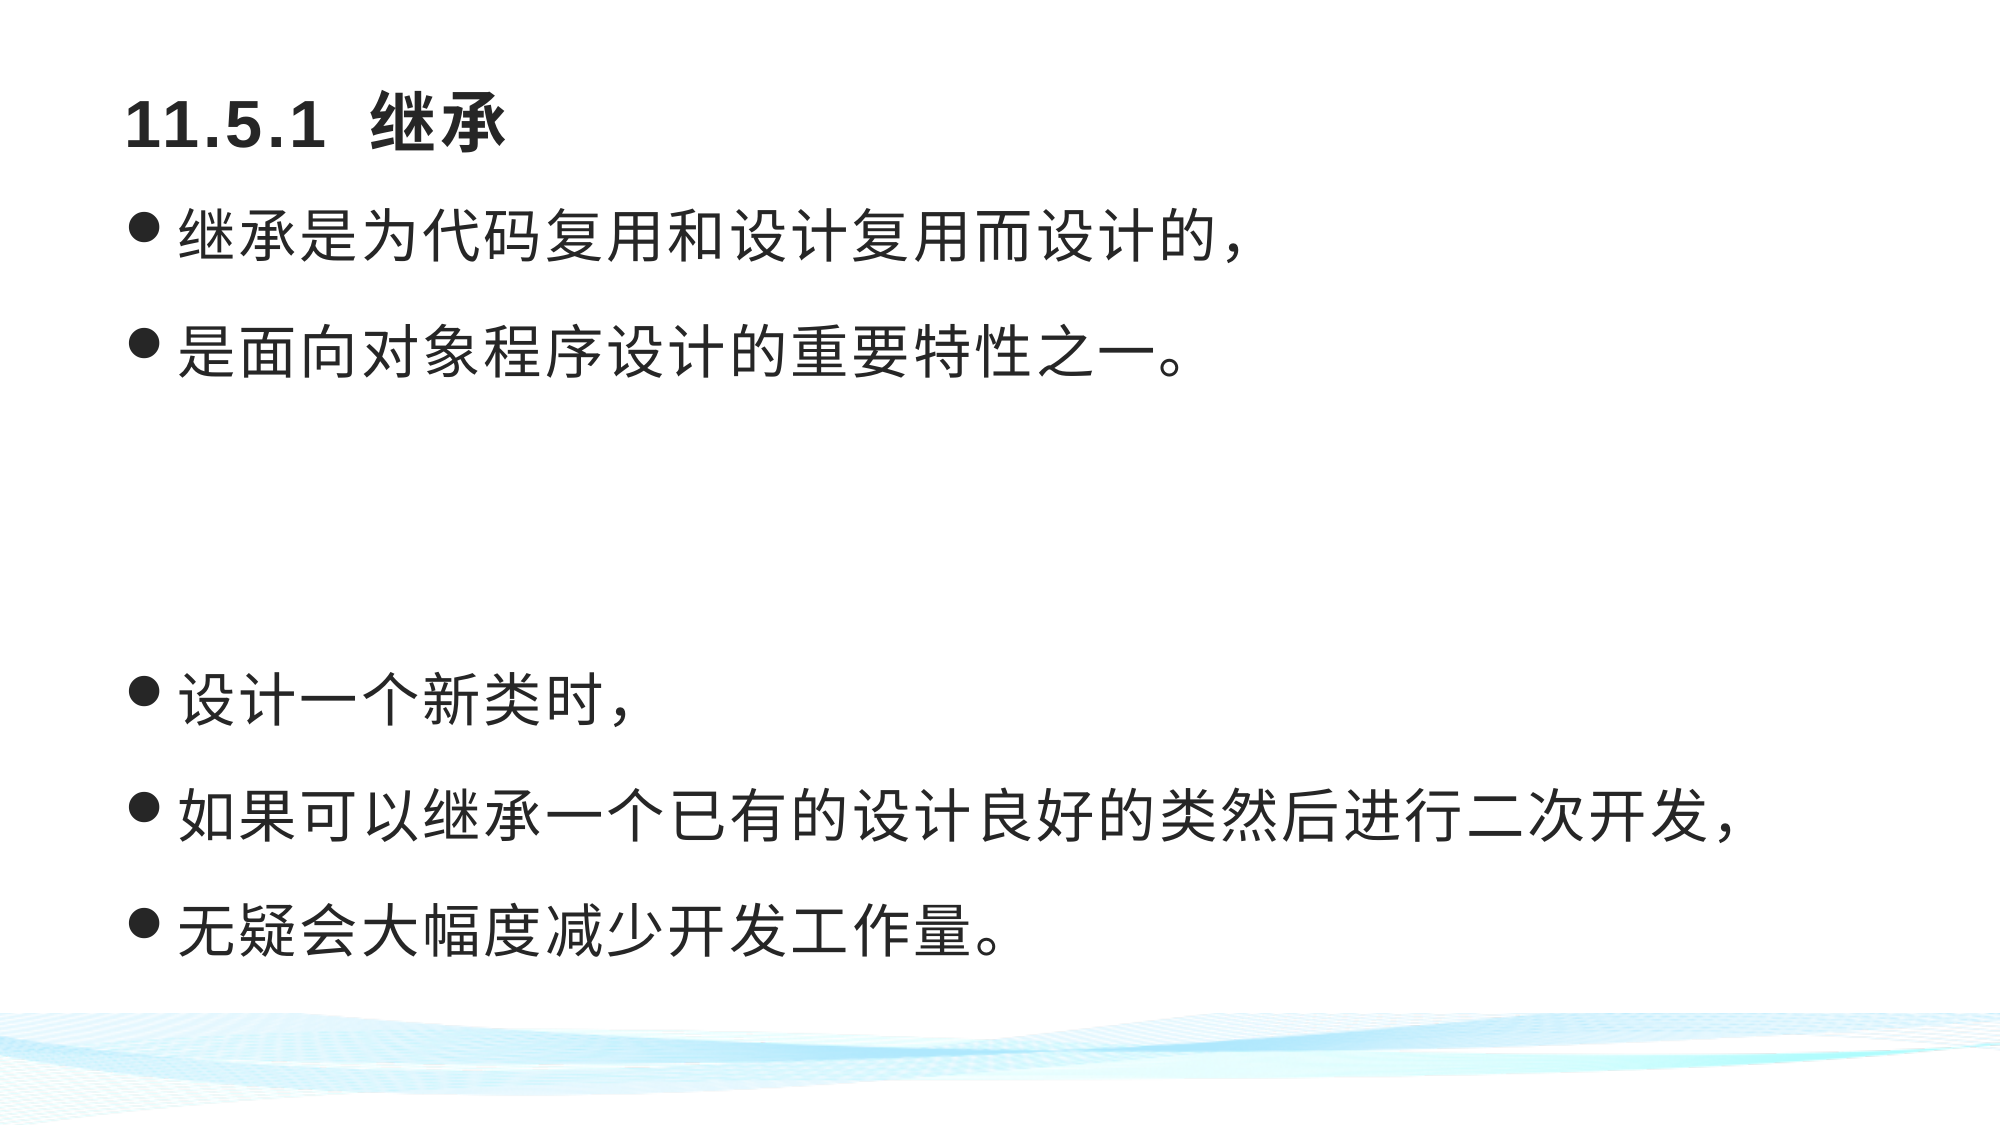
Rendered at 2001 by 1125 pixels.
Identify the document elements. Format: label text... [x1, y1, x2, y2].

title 11.5.1 继承 [109, 72, 1891, 169]
picture [0, 1013, 2000, 1125]
list 继承是为代码复用和设计复用而设计的， 是面向对象程序设计的重要特性之一。 设计一个新类时， 如果可以继承一个已有的设计良好的类然后进行二次开发， 无疑会大幅度减少开发工作量。 [109, 170, 1891, 1041]
